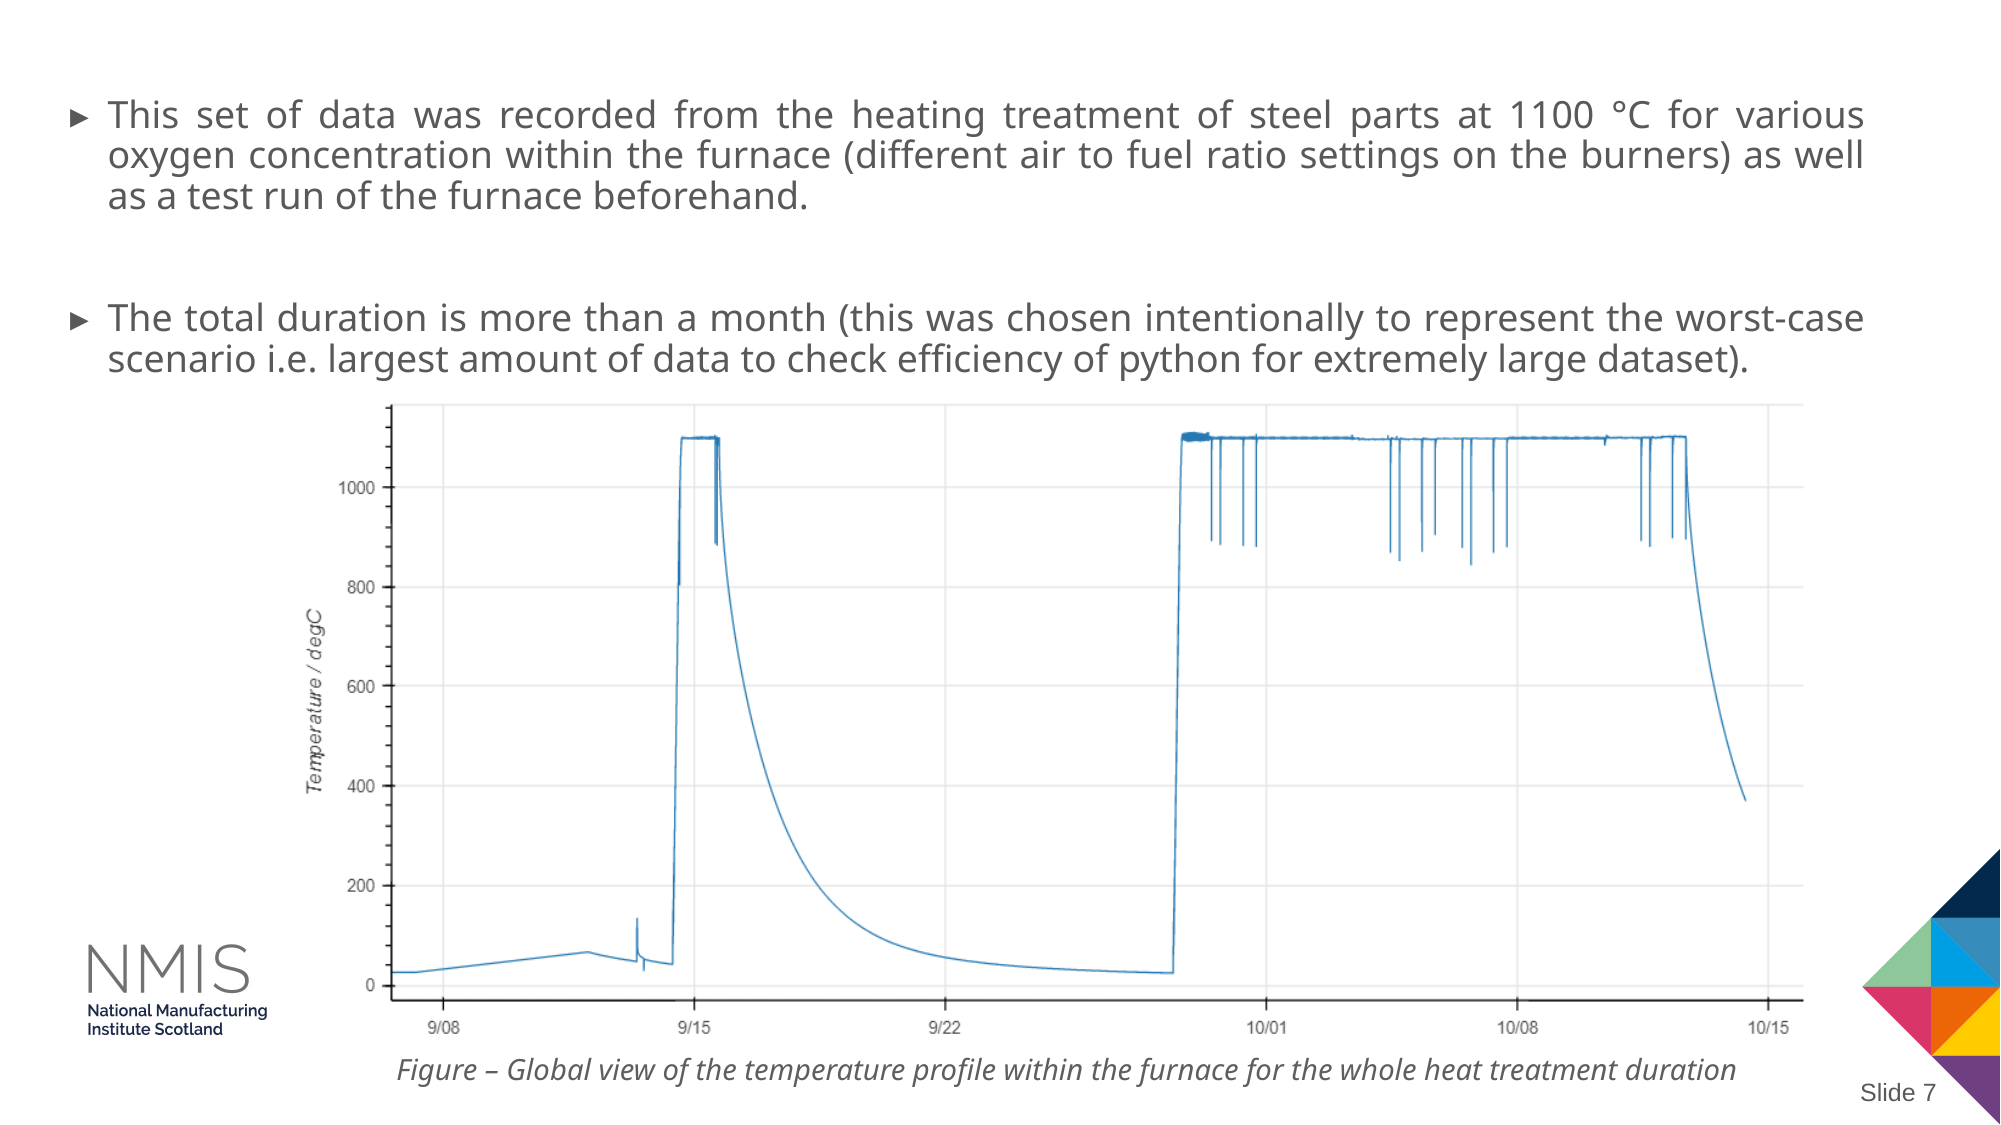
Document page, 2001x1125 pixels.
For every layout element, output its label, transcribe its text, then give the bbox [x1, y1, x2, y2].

list This set of data was recorded from the heating treatment of steel parts at 1100 °C for various oxygen concentration within the furnace (different air to fuel ratio settings on the burners) as well as a test run of the furnace beforehand. The total duration is more than a month (this was chosen intentionally to represent the worst-case scenario i.e. largest amount of data to check efficiency of python for extremely large dataset). [70, 88, 1882, 903]
picture [0, 0, 2000, 1125]
text_box Figure – Global view of the temperature profile within the furnace for the whole heat treatment duration [343, 1043, 1792, 1094]
text_box Slide 7 [1845, 1069, 1981, 1125]
